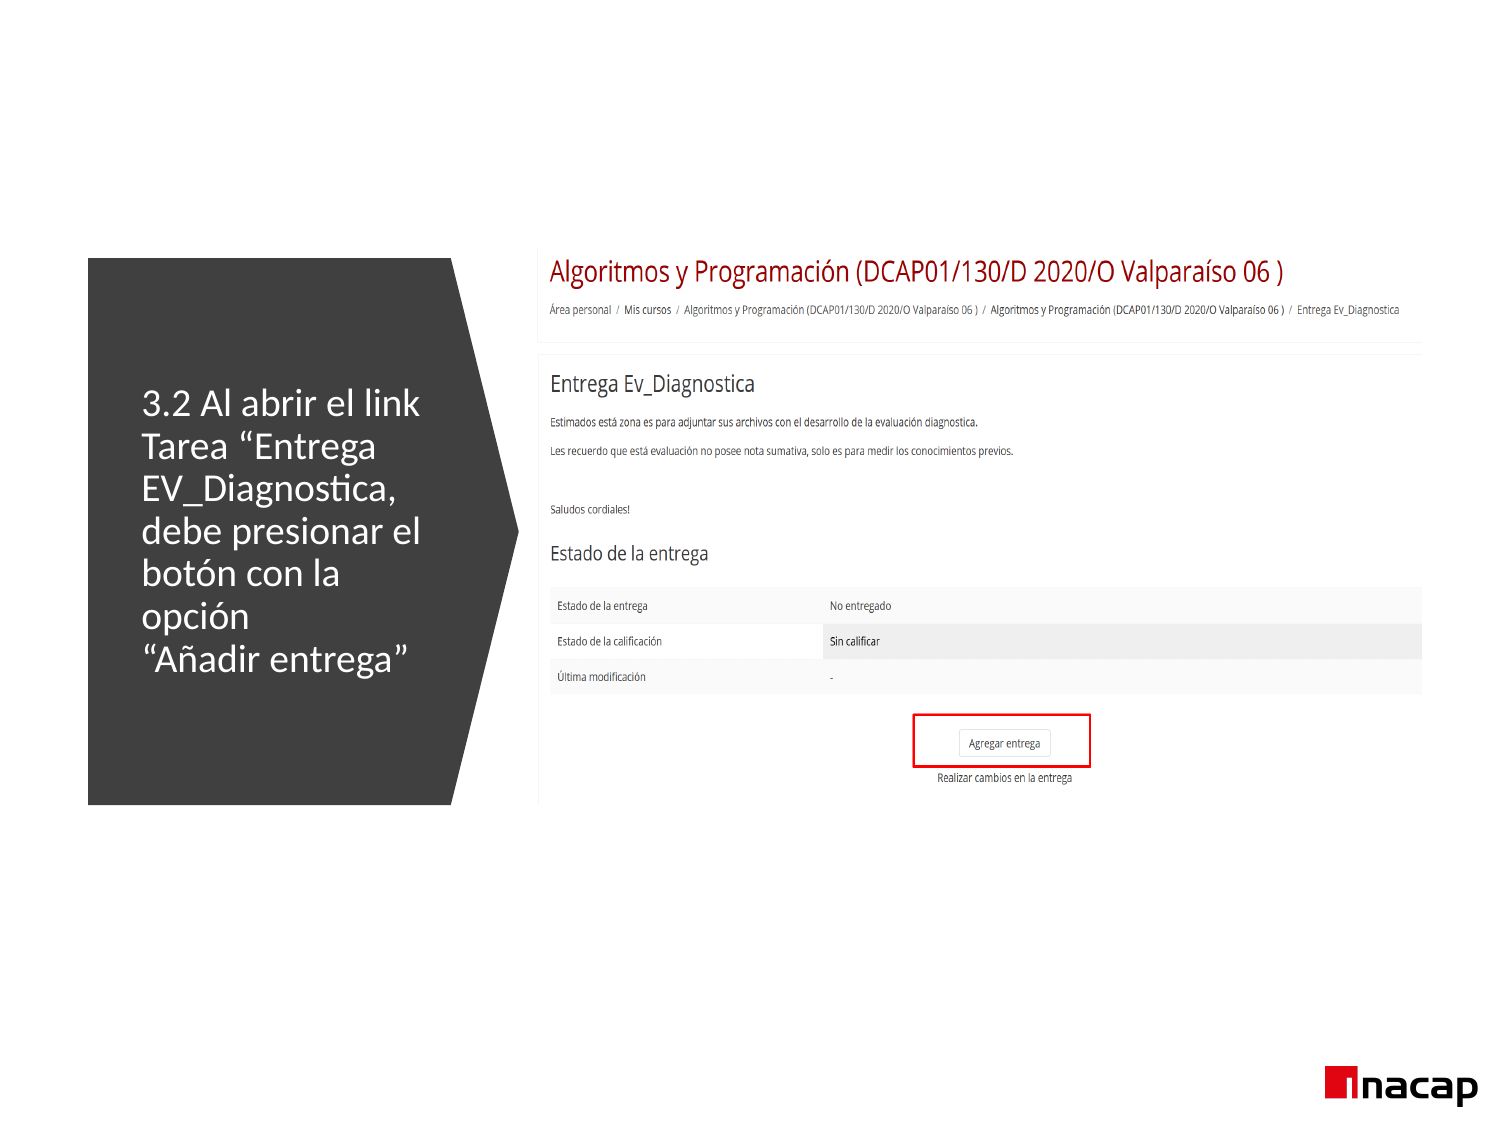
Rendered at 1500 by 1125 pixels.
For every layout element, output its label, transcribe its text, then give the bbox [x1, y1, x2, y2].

picture [537, 247, 1423, 806]
text_box [86, 256, 521, 808]
text_box 3.2 Al abrir el link Tarea “Entrega EV_Diagnostica, debe presionar el botón con la opción “Añadir entrega” [126, 322, 450, 741]
picture [1325, 1065, 1478, 1108]
